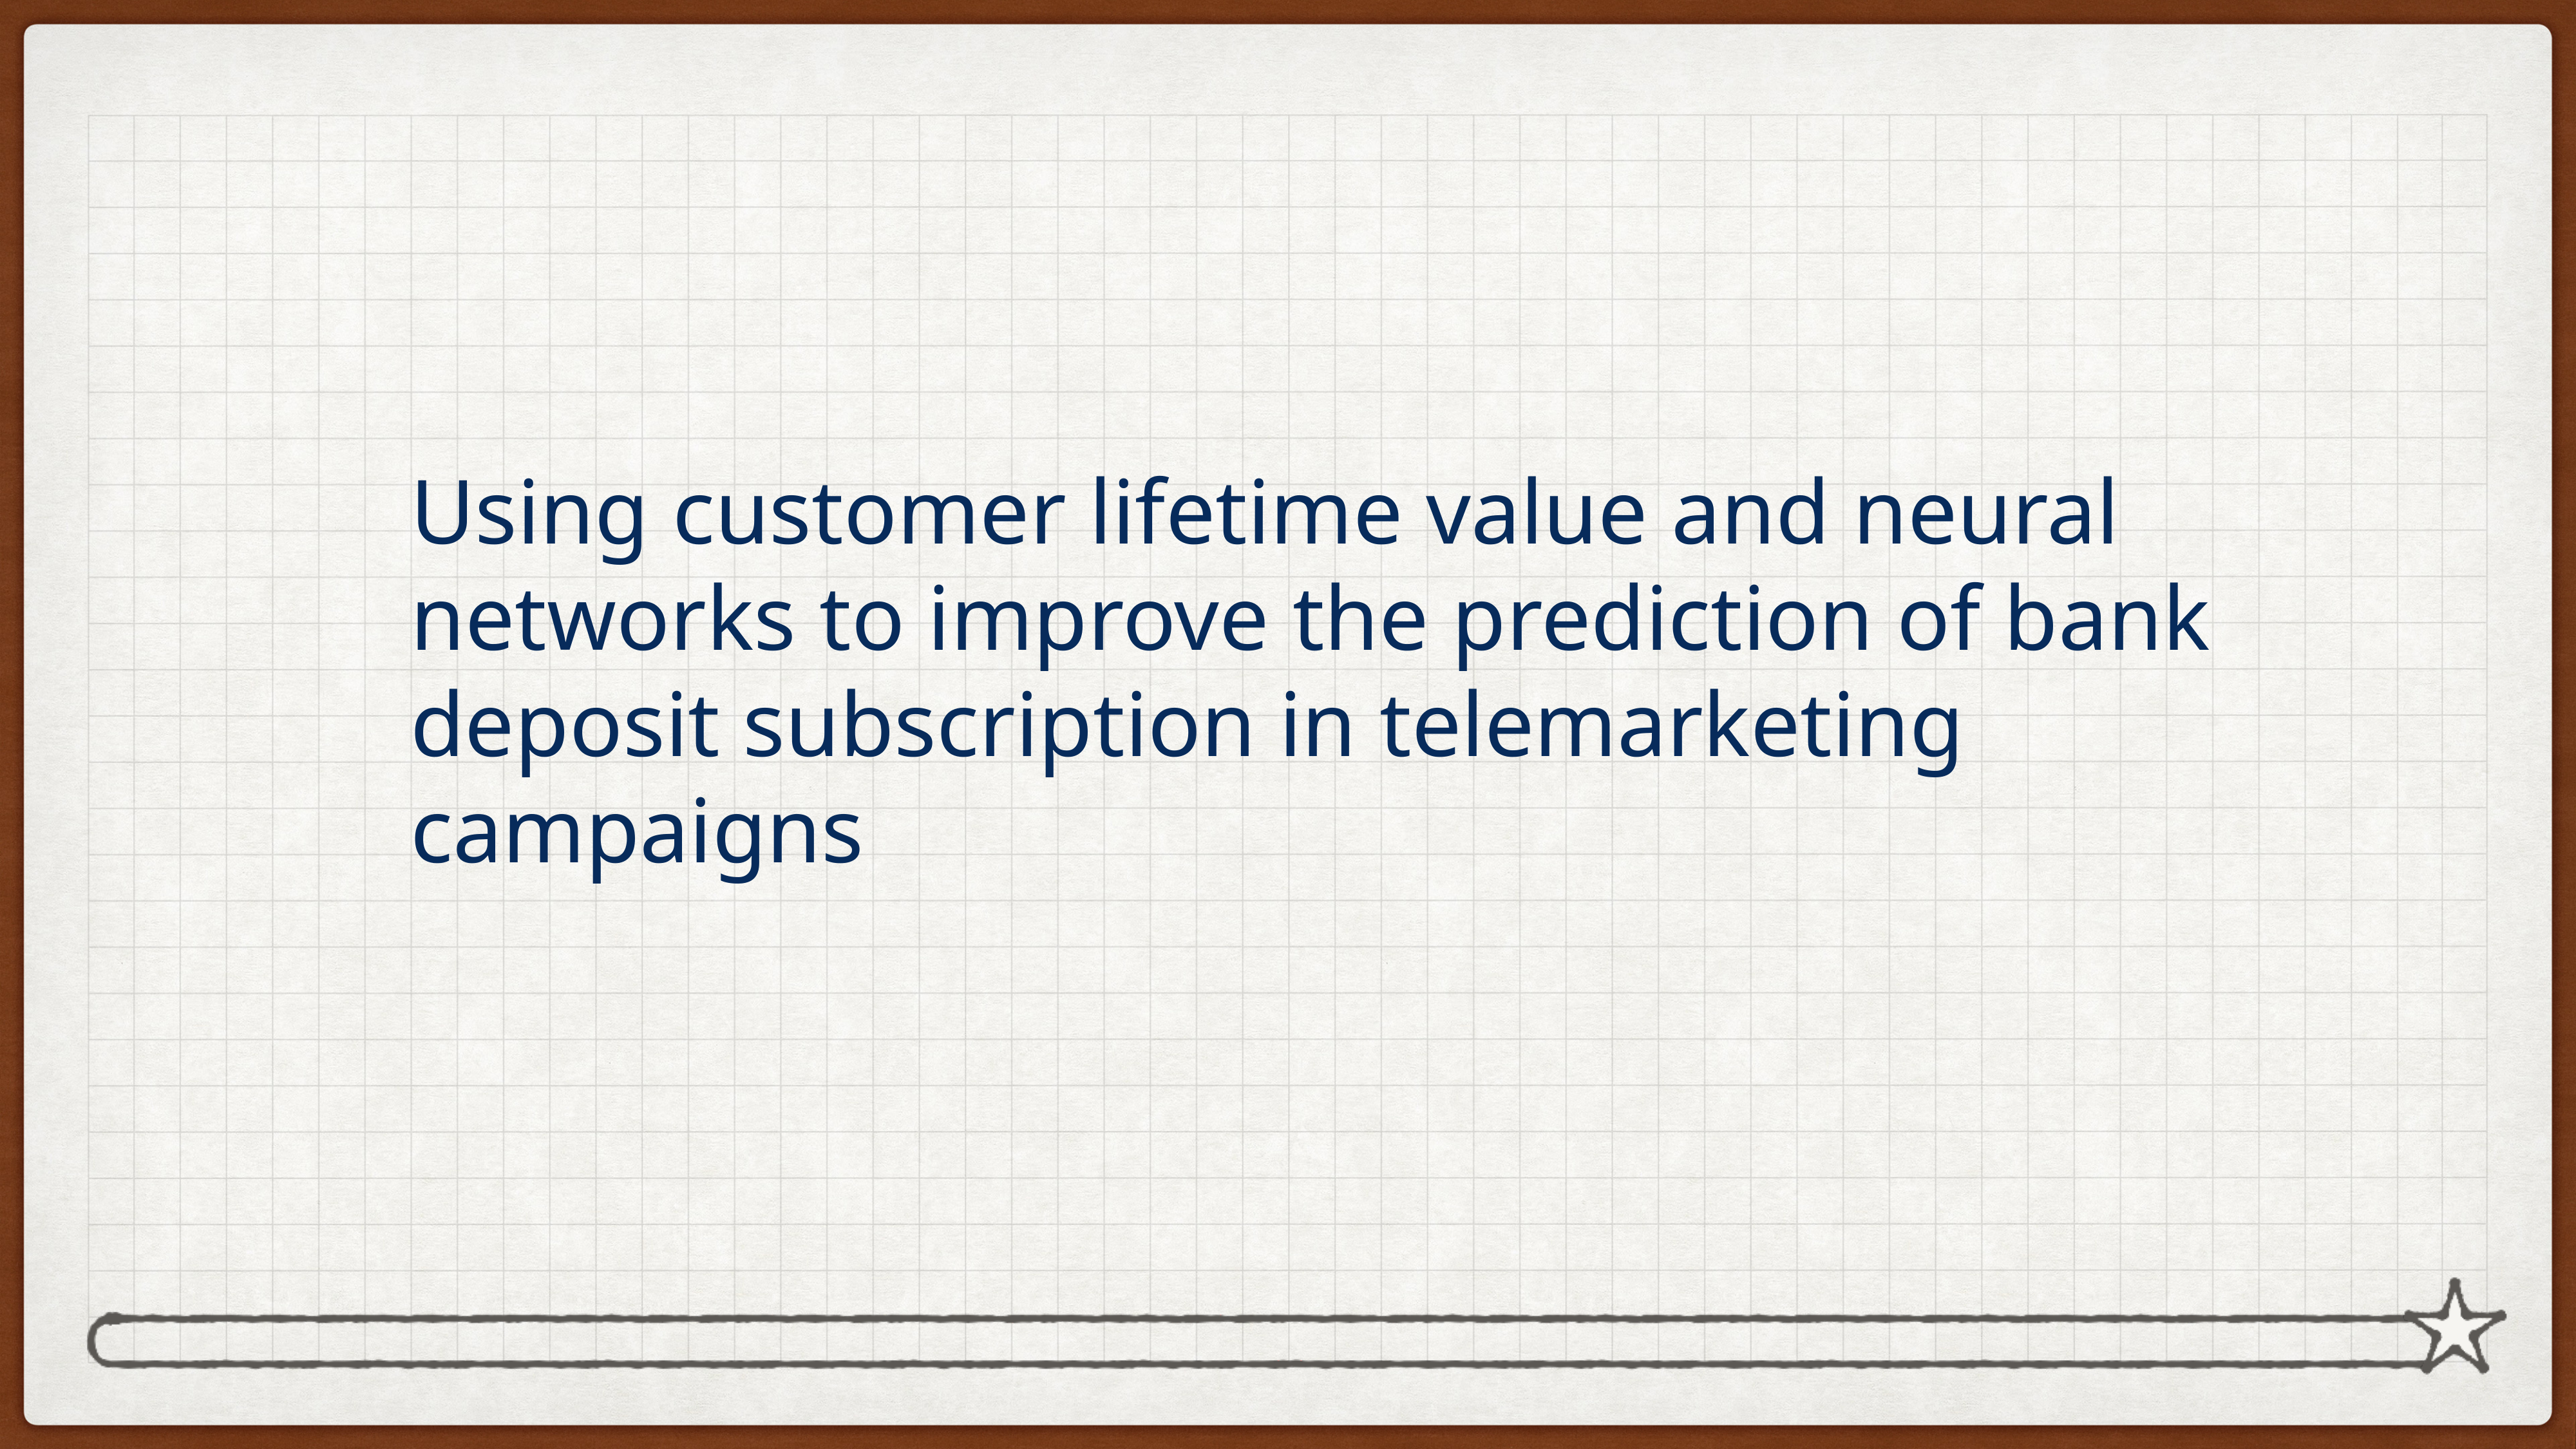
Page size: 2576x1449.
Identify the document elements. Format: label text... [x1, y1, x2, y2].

picture [0, 0, 2576, 1449]
text_box Using customer lifetime value and neural networks to improve the prediction of bank deposit subscription in telemarketing campaigns [401, 450, 2315, 886]
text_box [2394, 1270, 2516, 1382]
